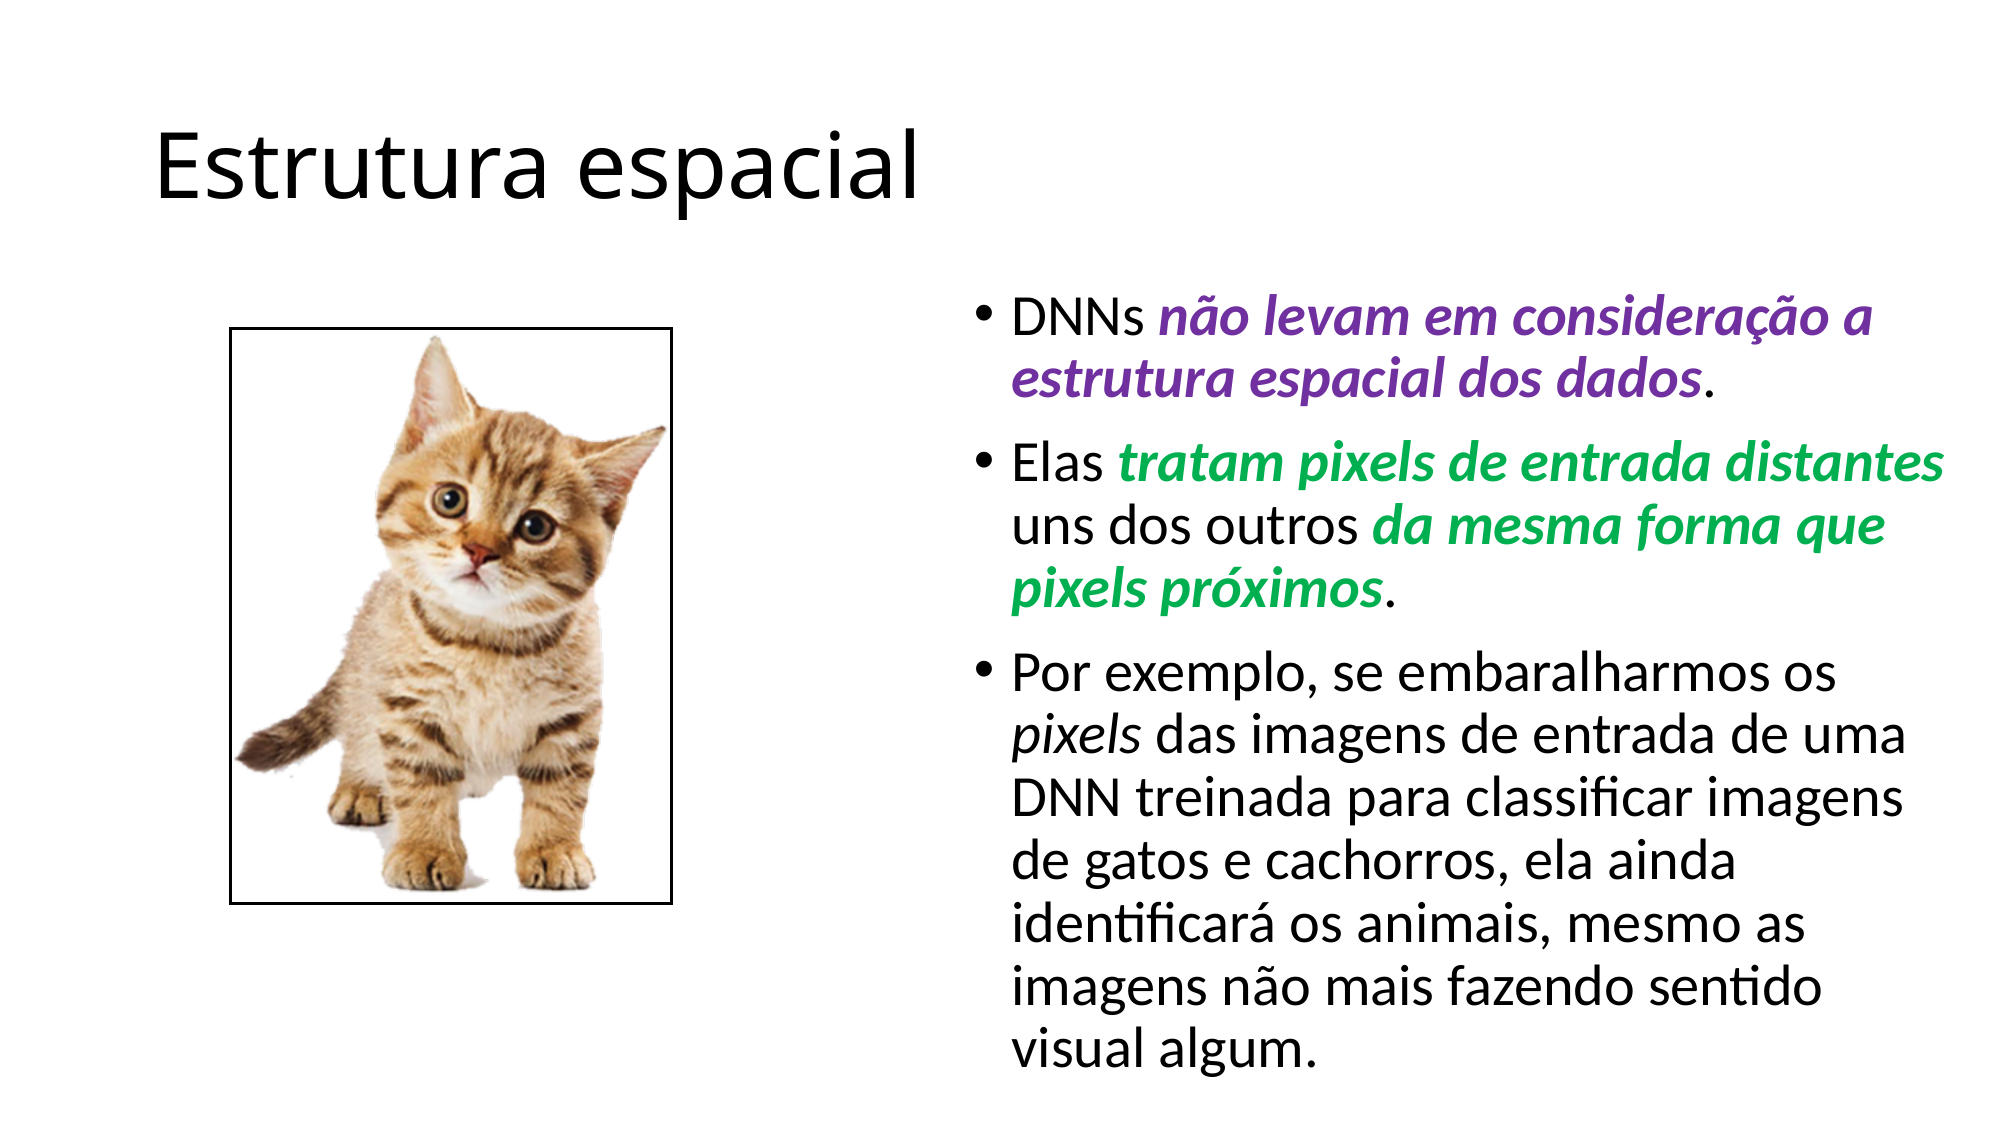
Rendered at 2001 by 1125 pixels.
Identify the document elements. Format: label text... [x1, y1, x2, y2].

picture [230, 328, 672, 904]
title Estrutura espacial [137, 59, 1863, 278]
list DNNs não levam em consideração a estrutura espacial dos dados. Elas tratam pixels de entrada distantes uns dos outros da mesma forma que pixels próximos. Por exemplo, se embaralharmos os pixels das imagens de entrada de uma DNN treinada para classificar imagens de gatos e cachorros, ela ainda identificará os animais, mesmo as imagens não mais fazendo sentido visual algum. [958, 277, 1971, 1125]
